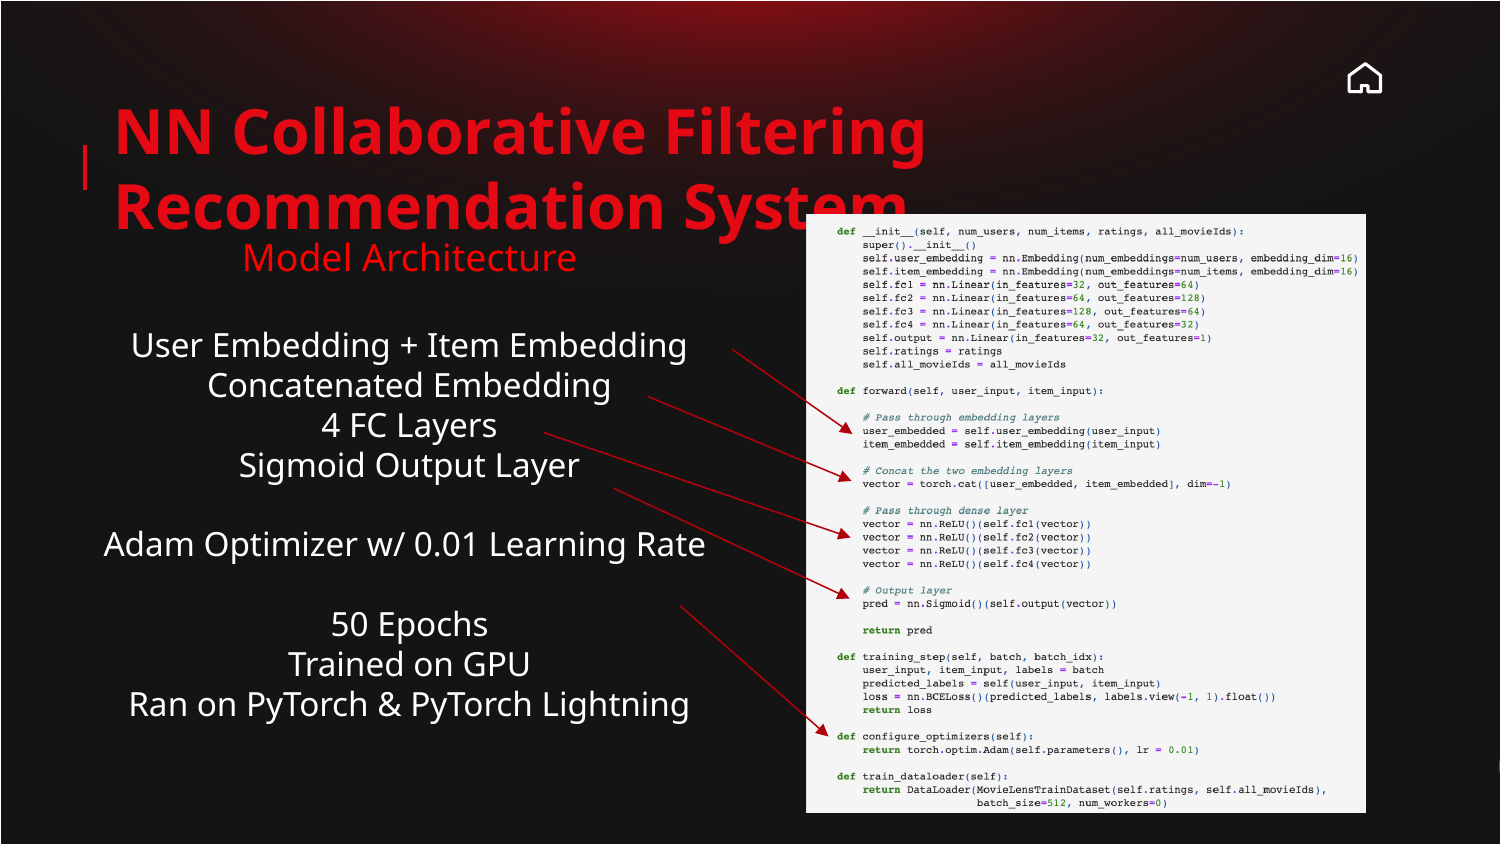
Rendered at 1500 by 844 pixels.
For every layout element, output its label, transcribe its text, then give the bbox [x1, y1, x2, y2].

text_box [679, 607, 829, 737]
title NN Collaborative Filtering Recommendation System [98, 120, 1441, 214]
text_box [543, 432, 851, 538]
list Model Architecture User Embedding + Item Embedding Concatenated Embedding 4 FC Layers Sigmoid Output Layer Adam Optimizer w/ 0.01 Learning Rate 50 Epochs Trained on GPU Ran on PyTorch & PyTorch Lightning [84, 218, 751, 815]
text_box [647, 396, 852, 482]
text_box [732, 349, 853, 435]
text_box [613, 546, 851, 599]
text_box [1349, 63, 1381, 92]
picture [2, 2, 1500, 844]
